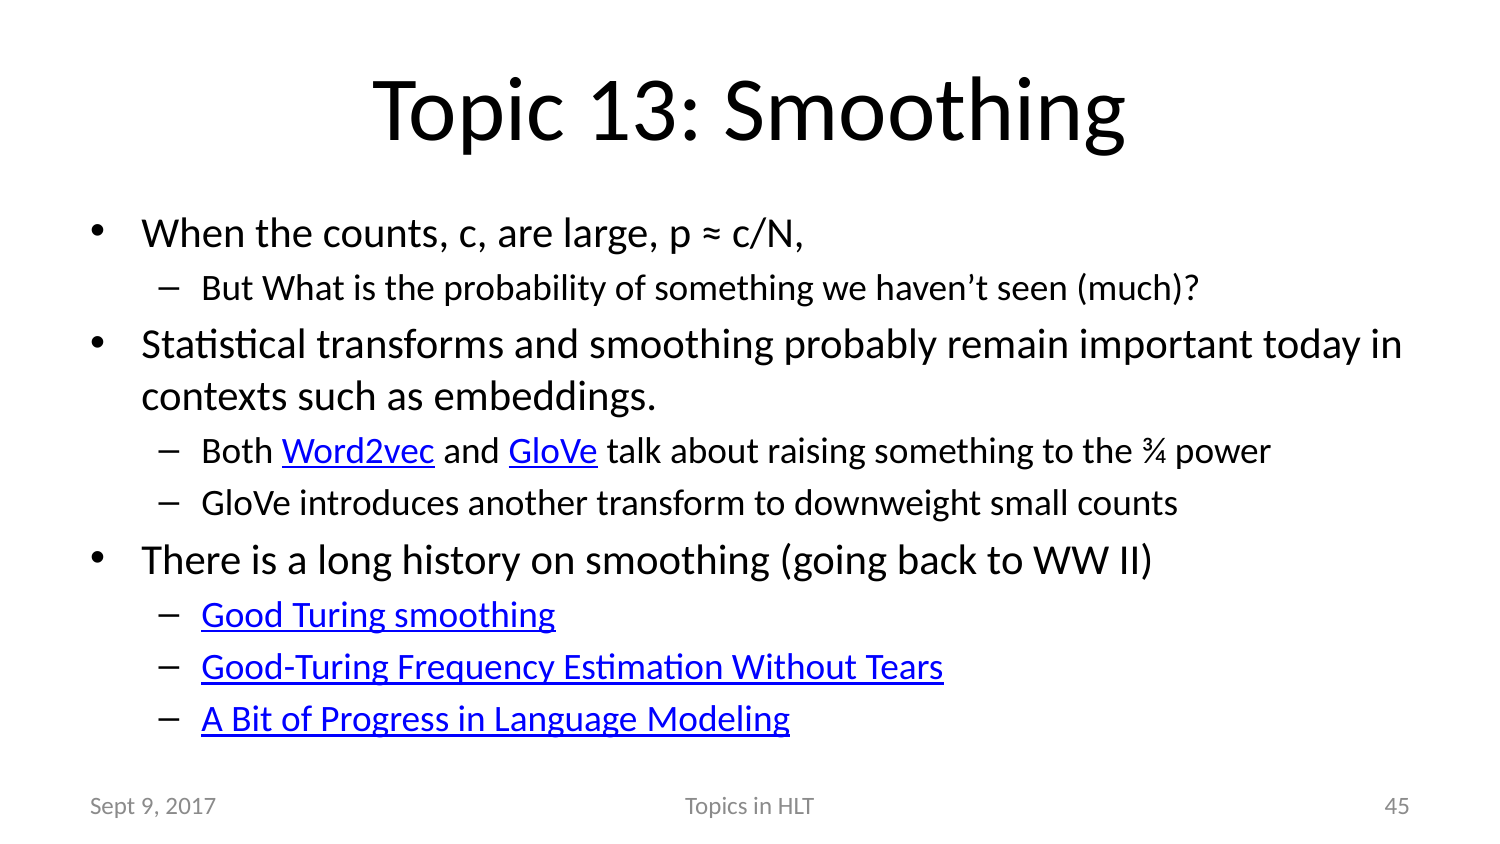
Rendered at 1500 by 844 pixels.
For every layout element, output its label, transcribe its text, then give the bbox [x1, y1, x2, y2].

footer Topics in HLT [512, 782, 988, 827]
list When the counts, c, are large, p ≈ c/N, But What is the probability of something we haven’t seen (much)? Statistical transforms and smoothing probably remain important today in contexts such as embeddings. Both Word2vec and GloVe talk about raising something to the ¾ power GloVe introduces another transform to downweight small counts There is a long history on smoothing (going back to WW II) Good Turing smoothing Good-Turing Frequency Estimation Without Tears A Bit of Progress in Language Modeling [75, 196, 1425, 754]
title Topic 13: Smoothing [75, 33, 1425, 175]
slide_number 45 [1074, 782, 1425, 827]
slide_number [75, 782, 425, 827]
